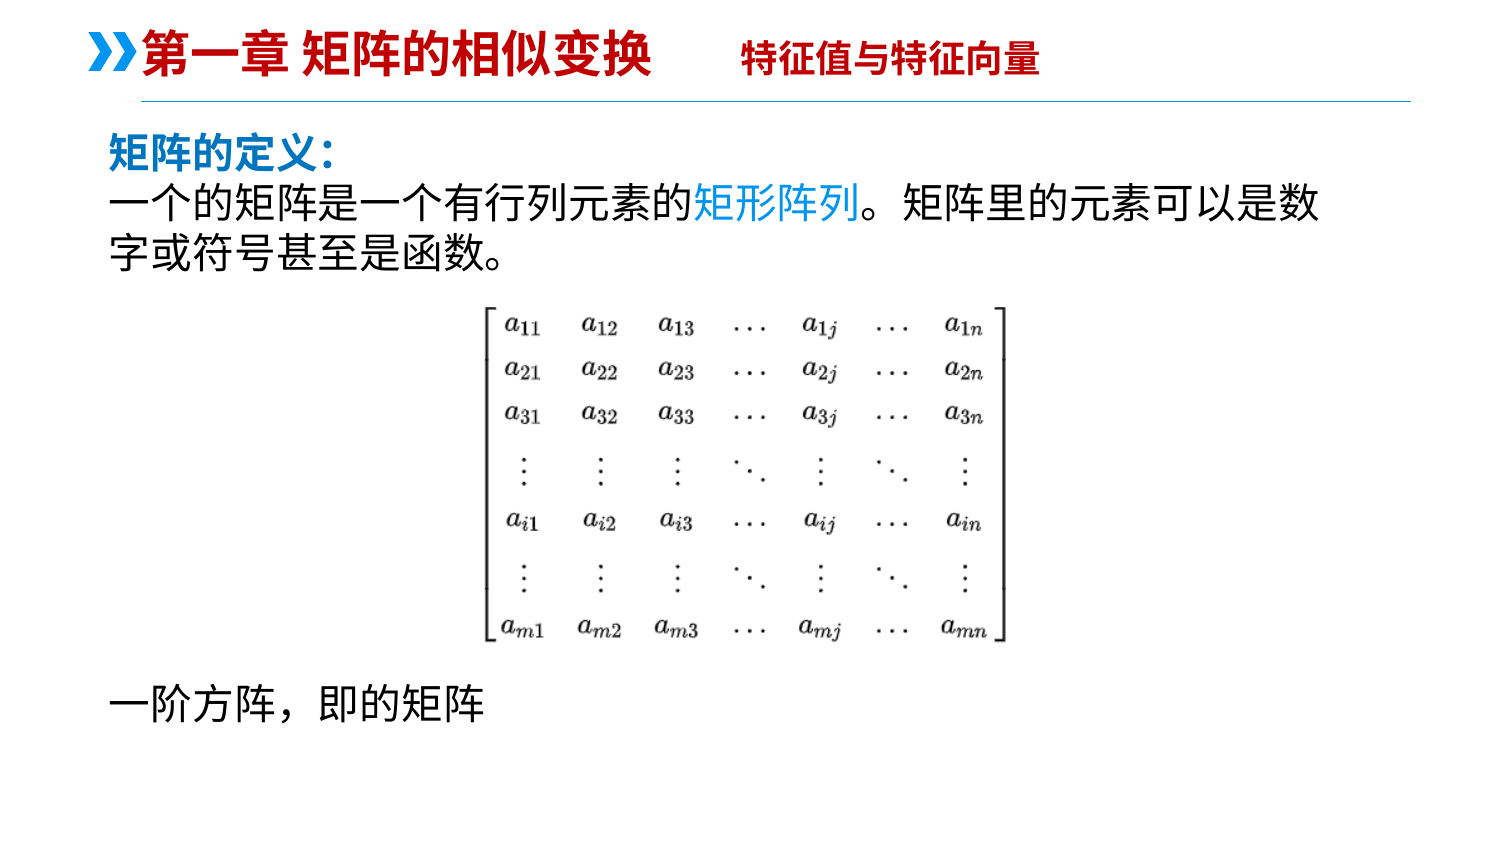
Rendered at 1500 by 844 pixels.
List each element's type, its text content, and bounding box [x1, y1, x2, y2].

text_box [111, 30, 139, 73]
picture [464, 291, 1036, 659]
text_box 第一章 矩阵的相似变换 特征值与特征向量 [140, 20, 1341, 84]
text_box [86, 30, 114, 73]
